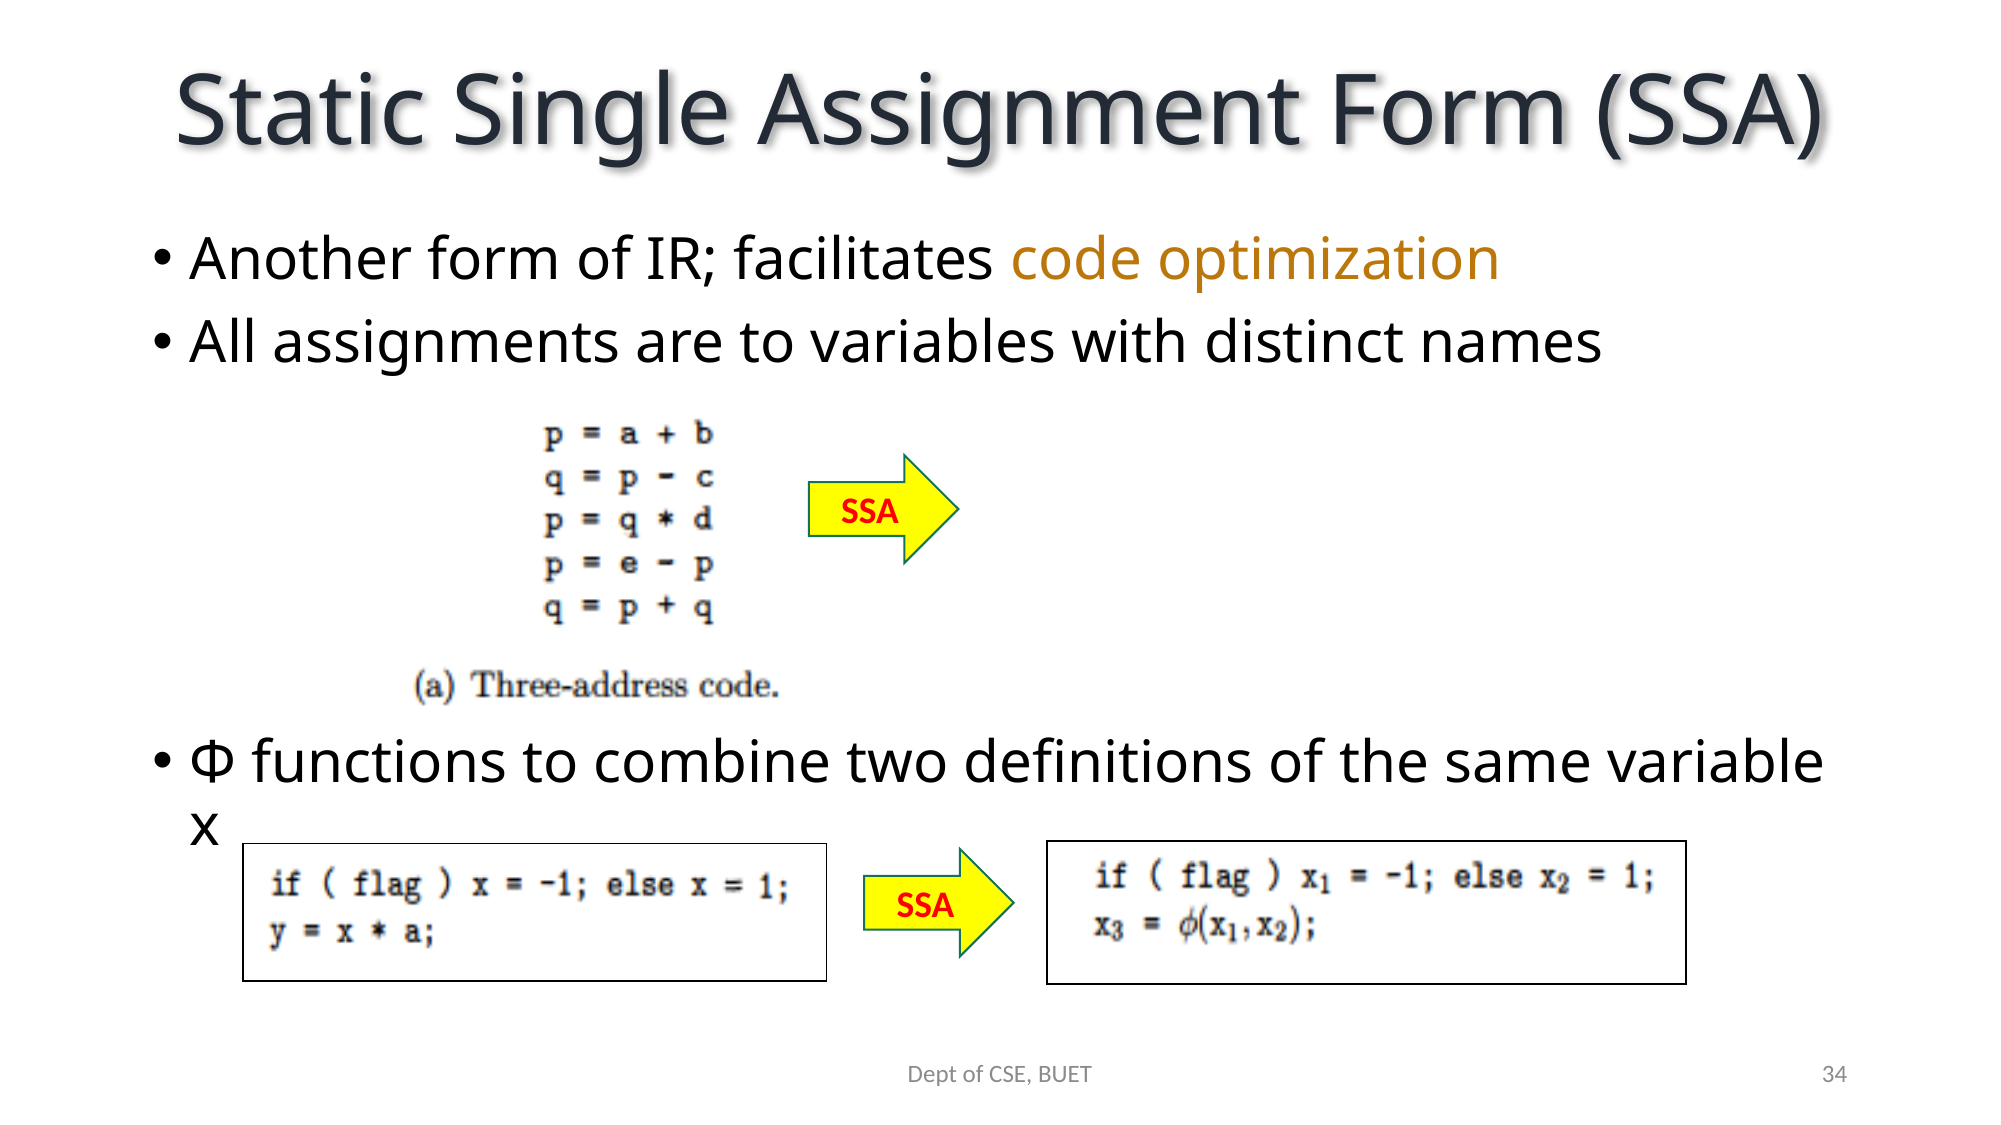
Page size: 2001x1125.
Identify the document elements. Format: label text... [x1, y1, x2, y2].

picture [1047, 841, 1686, 984]
picture [243, 844, 826, 981]
list Another form of IR; facilitates code optimization All assignments are to variables with distinct names Φ functions to combine two definitions of the same variable x [137, 230, 1863, 1014]
slide_number 34 [1412, 1042, 1863, 1103]
text_box SSA [863, 846, 1016, 960]
footer Dept of CSE, BUET [662, 1042, 1338, 1103]
picture [288, 376, 1407, 749]
title Static Single Assignment Form (SSA) [137, 3, 1863, 222]
